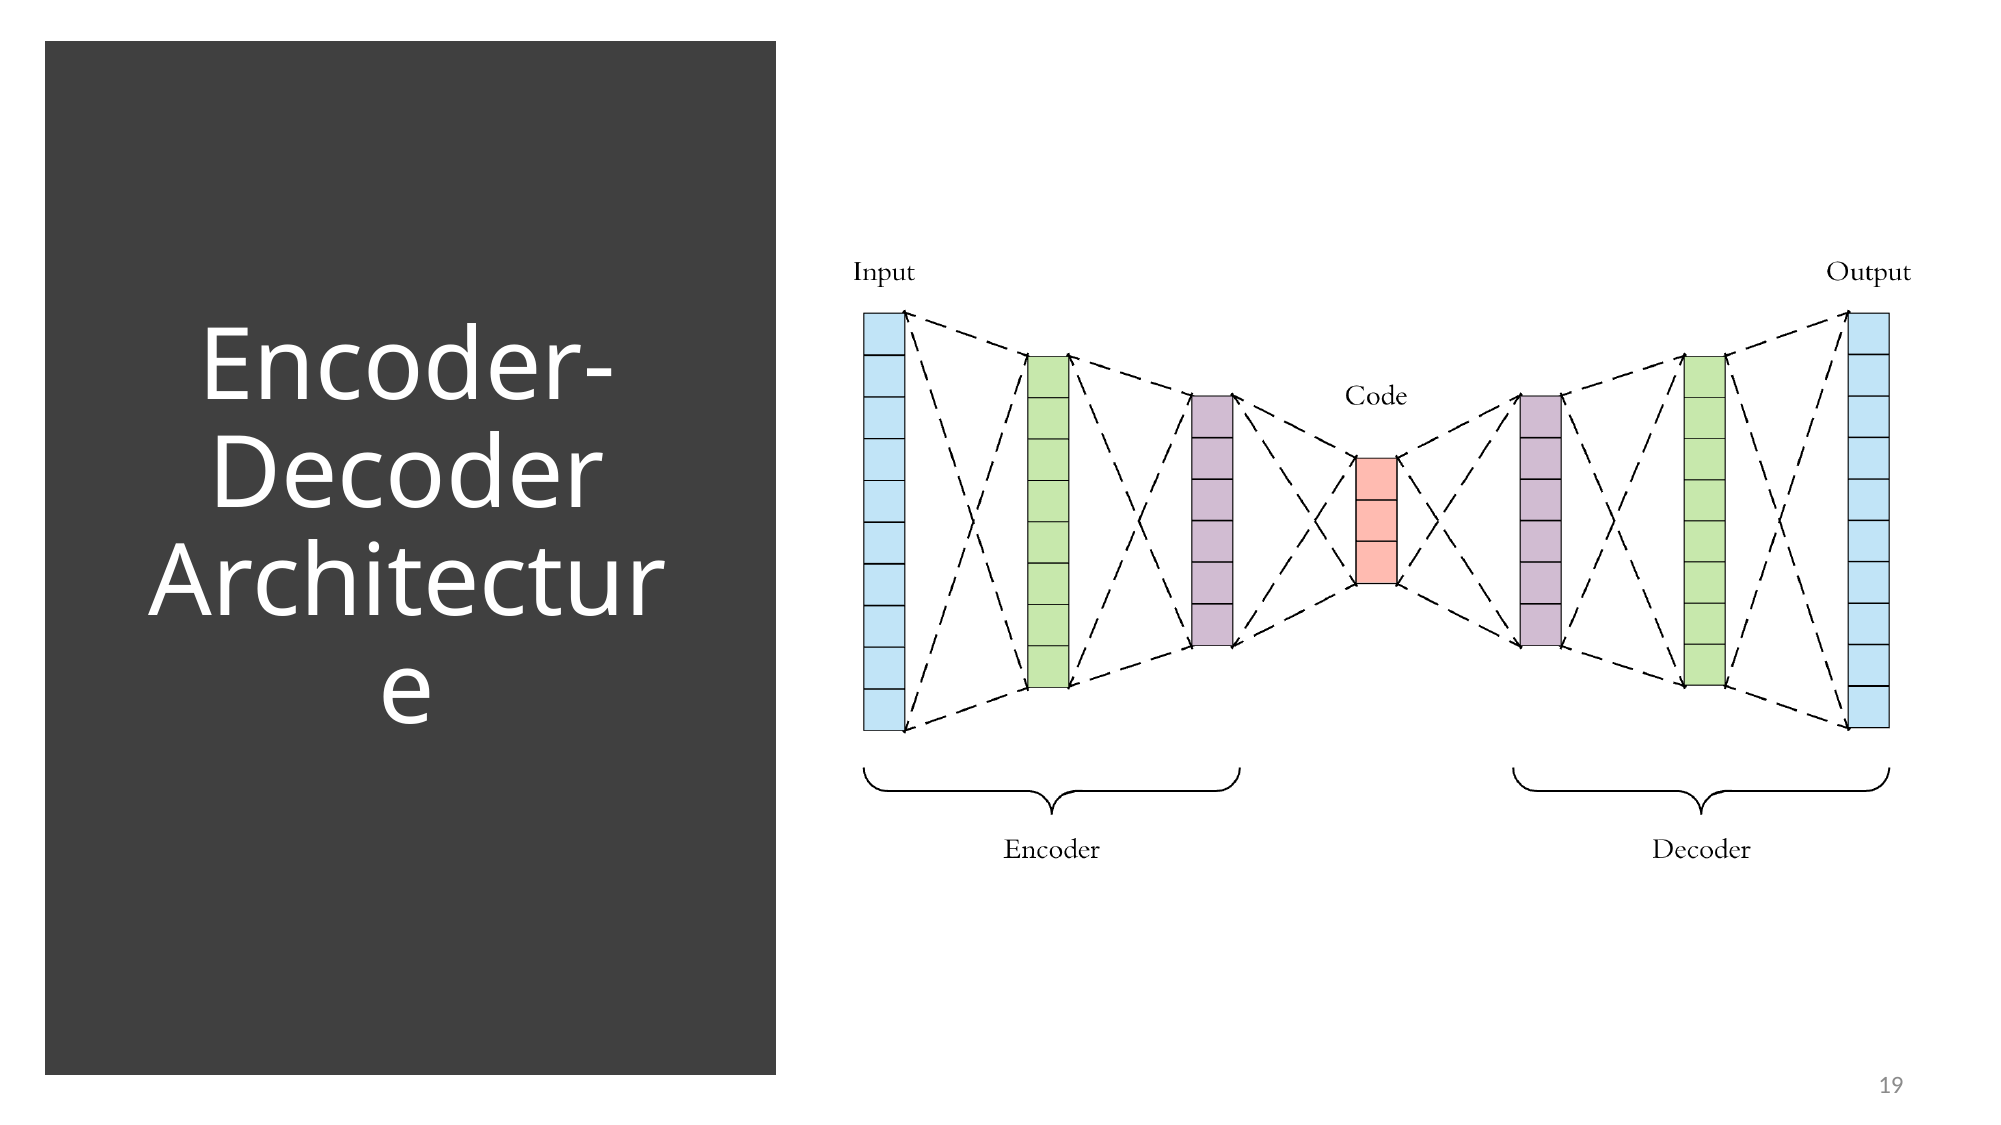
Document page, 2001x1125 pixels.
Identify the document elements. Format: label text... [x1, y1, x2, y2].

picture [845, 256, 1921, 870]
title Encoder-Decoder Architecture [121, 121, 693, 936]
slide_number 19 [1792, 1053, 1919, 1114]
text_box [54, 50, 767, 1066]
